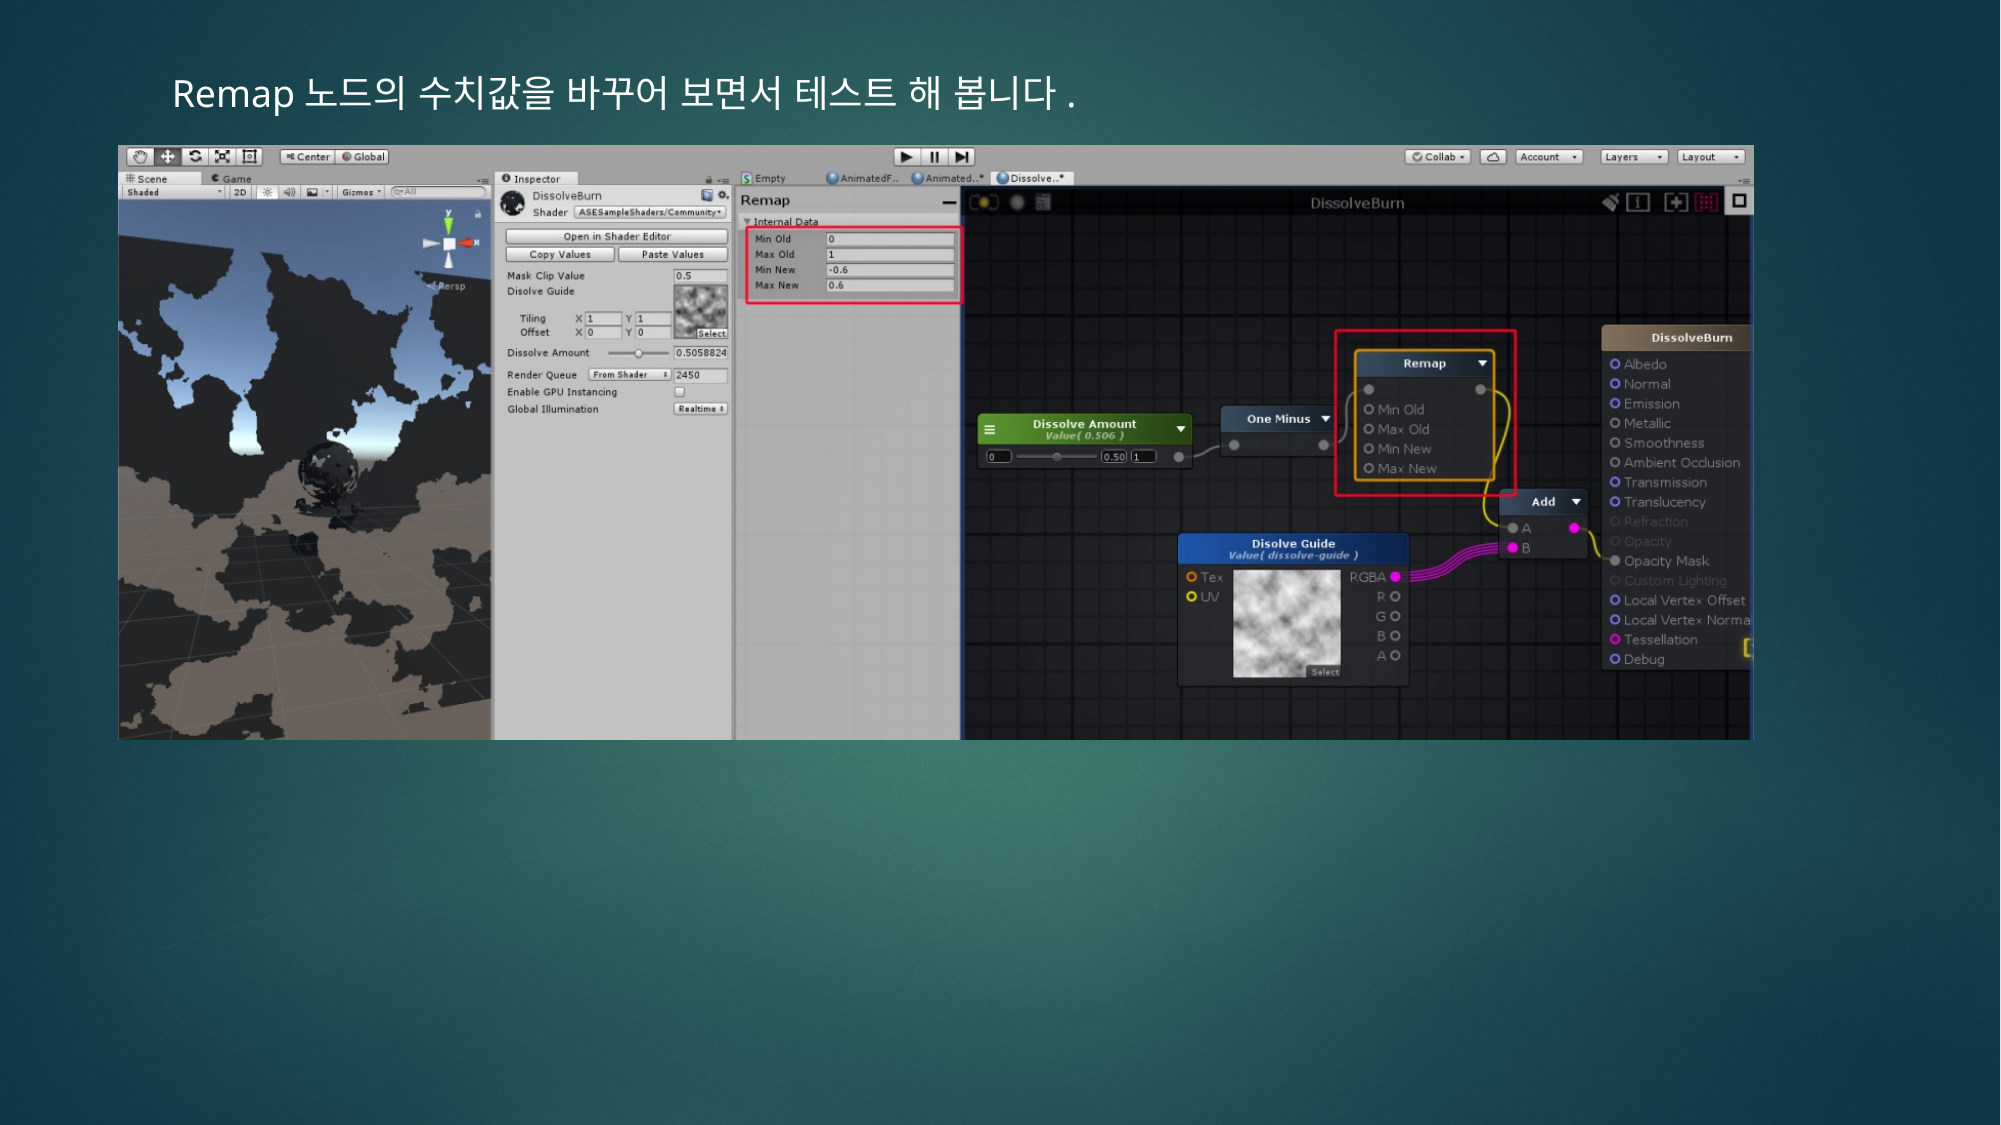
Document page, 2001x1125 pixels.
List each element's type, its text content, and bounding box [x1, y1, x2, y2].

text_box Remap노드의 수치값을 바꾸어 보면서 테스트 해 봅니다. [157, 59, 1074, 122]
picture [117, 145, 1754, 740]
